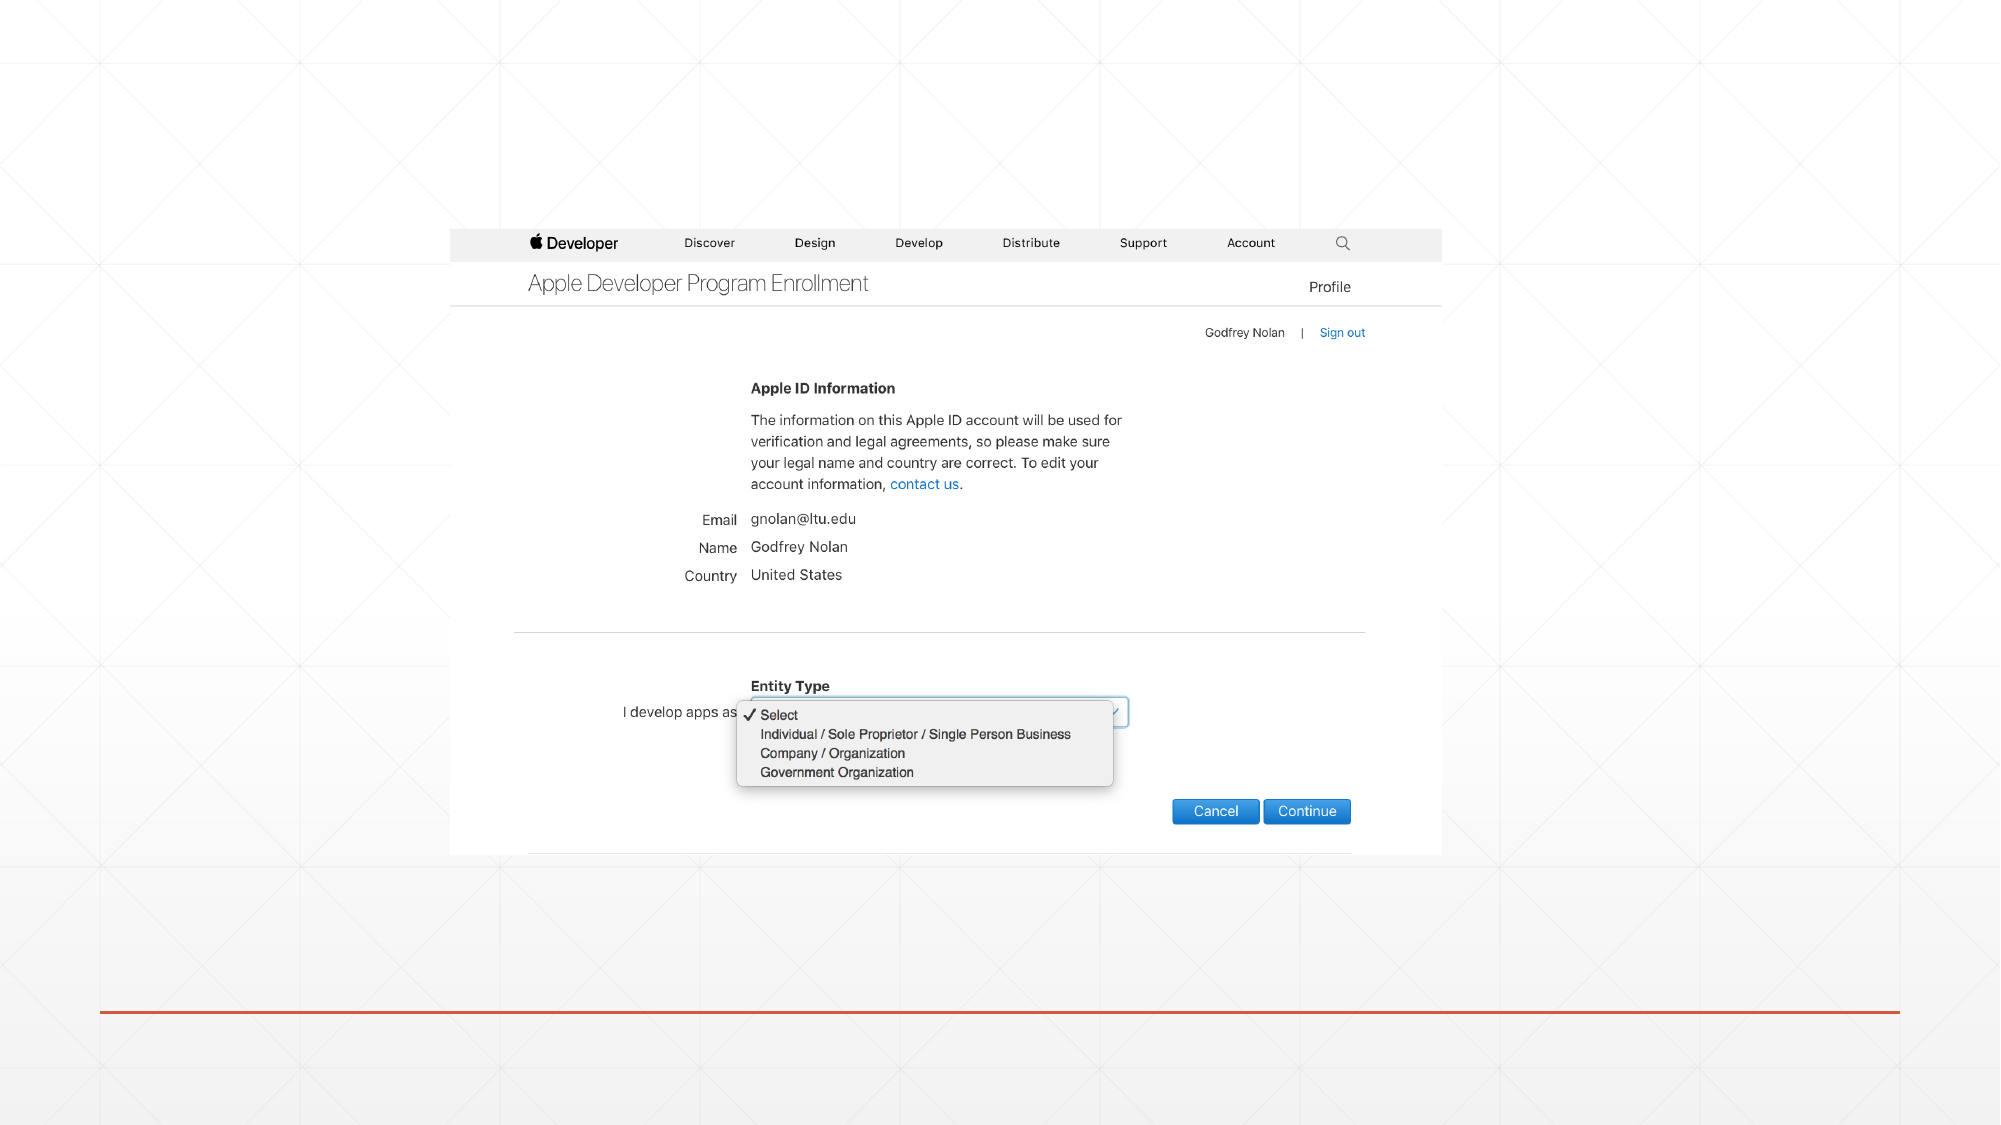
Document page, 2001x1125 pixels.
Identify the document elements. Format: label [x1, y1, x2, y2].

list [450, 229, 1442, 855]
